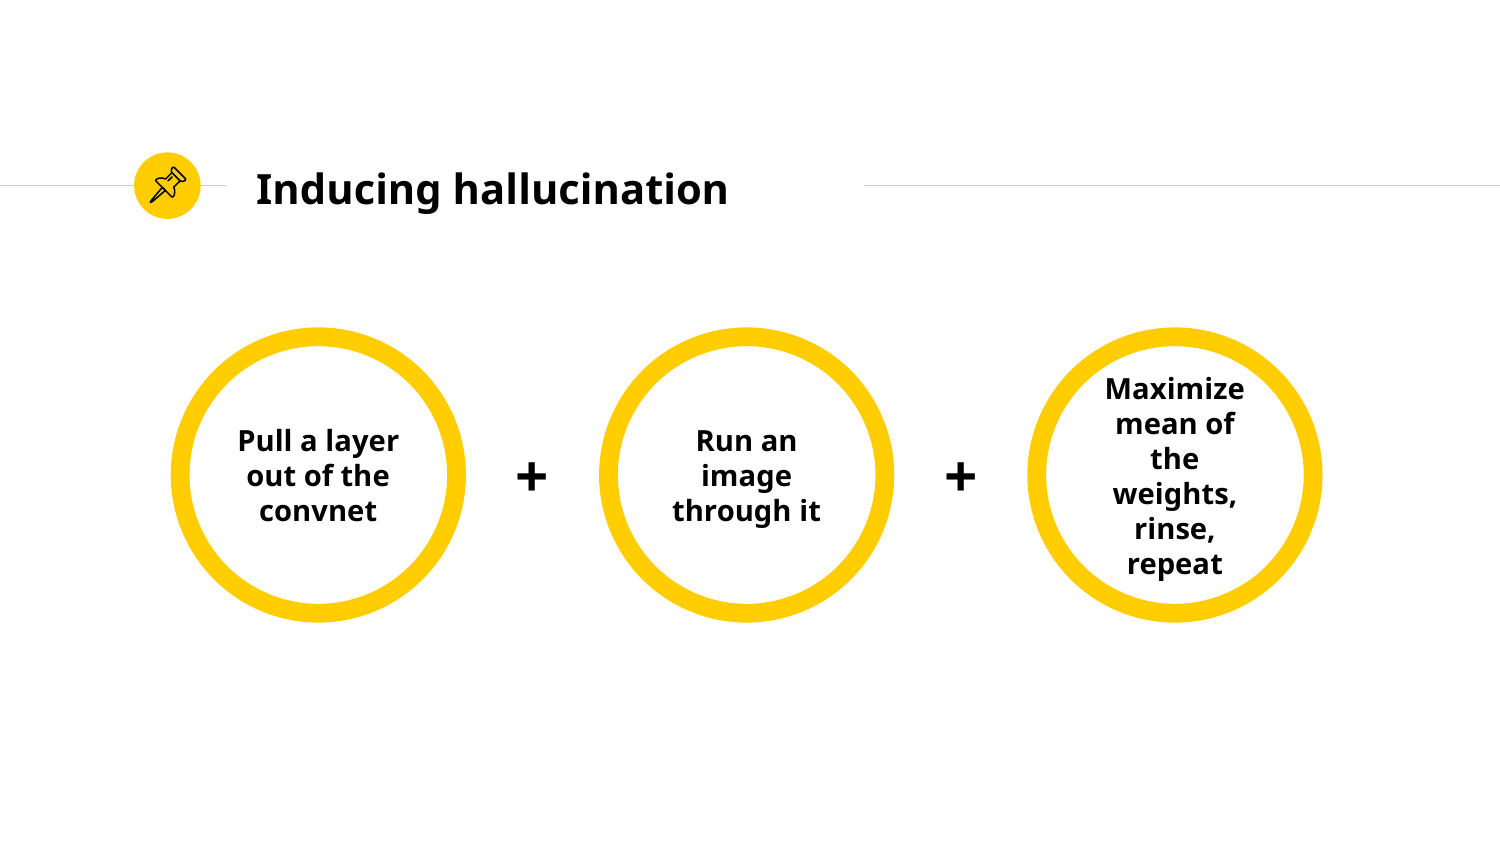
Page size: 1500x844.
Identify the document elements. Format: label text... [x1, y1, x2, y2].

title Inducing hallucination [241, 151, 763, 224]
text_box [150, 166, 186, 203]
text_box Run an image through it [608, 336, 885, 614]
text_box Maximize mean of the weights, rinse, repeat [1036, 336, 1314, 614]
text_box + [929, 432, 993, 517]
text_box Pull a layer out of the convnet [180, 336, 457, 614]
text_box + [501, 432, 564, 517]
